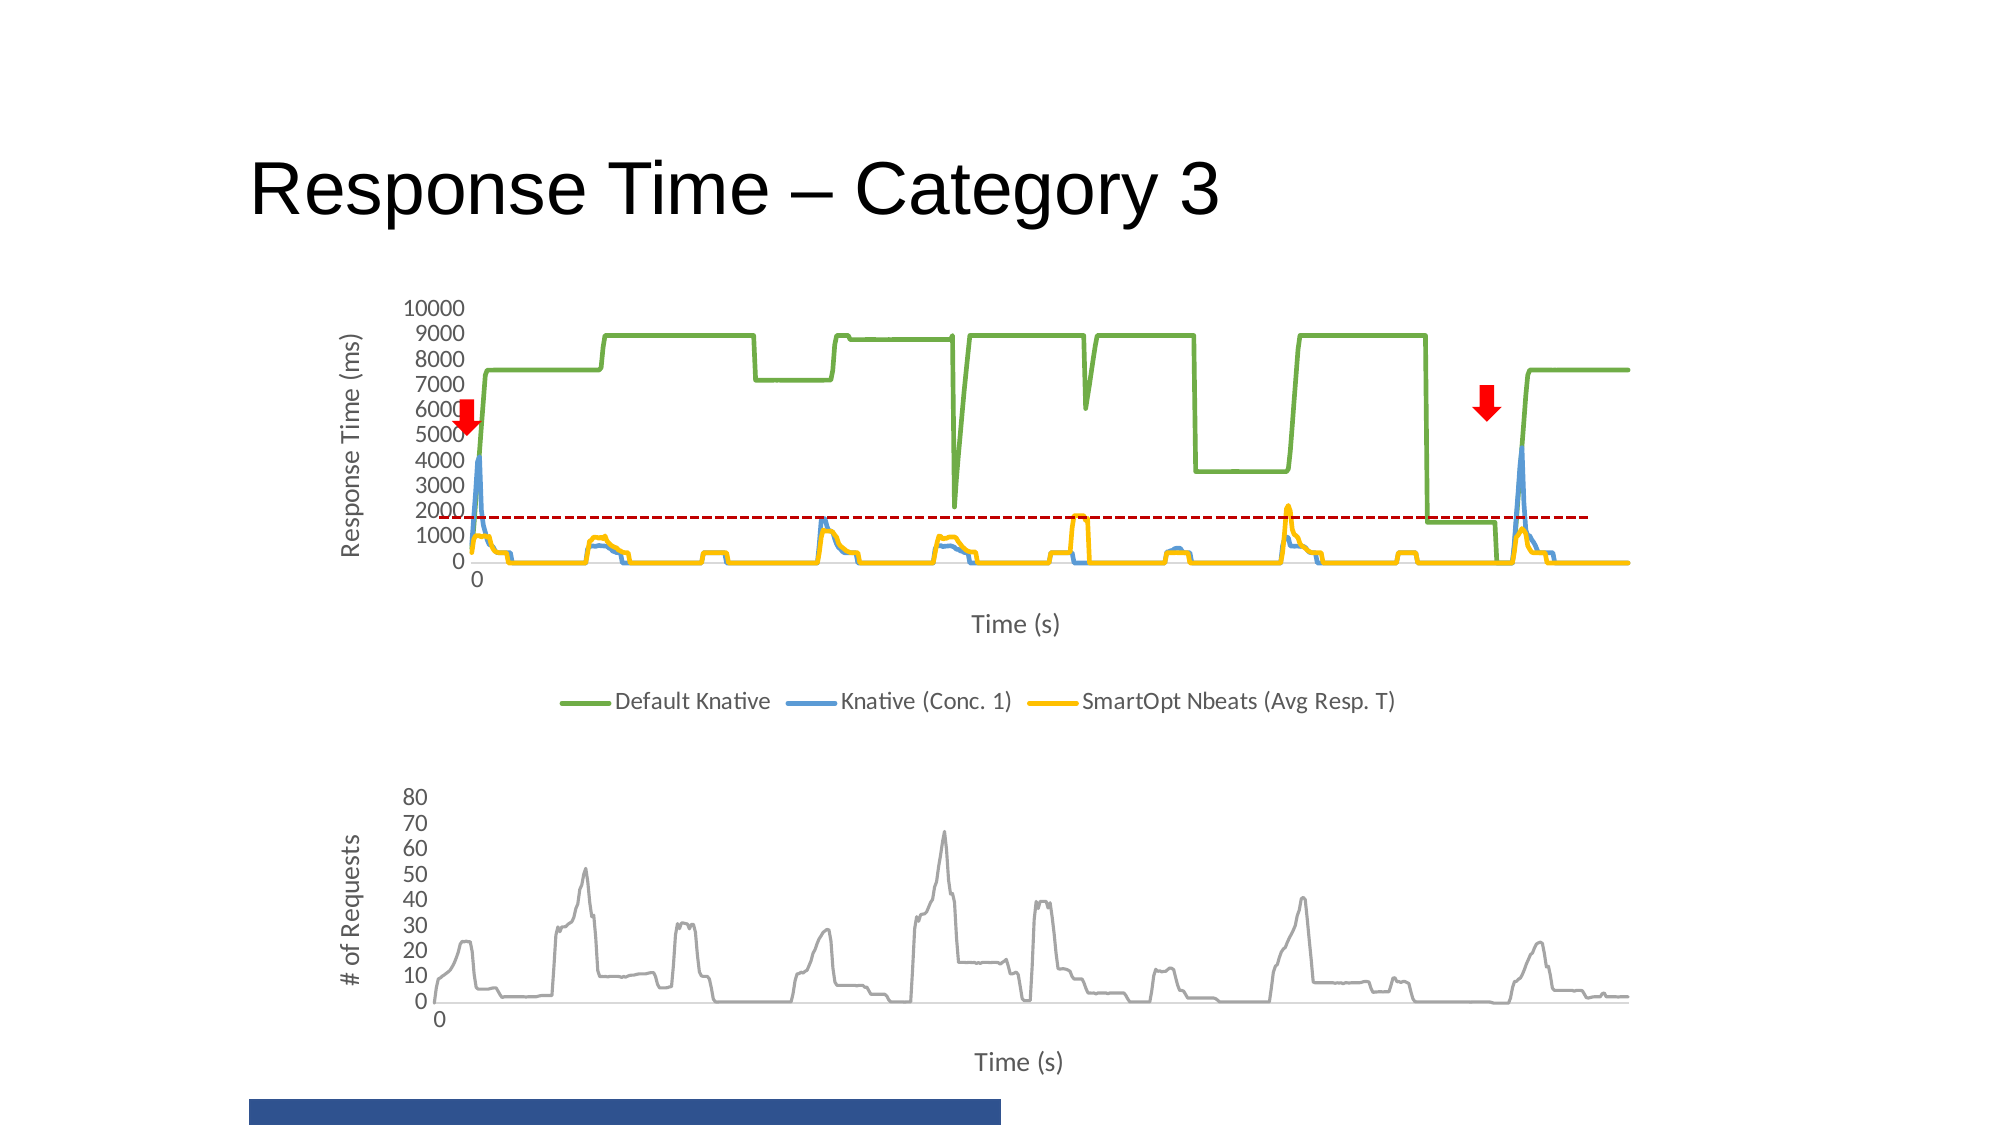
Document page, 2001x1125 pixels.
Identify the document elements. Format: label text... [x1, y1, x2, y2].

chart [302, 780, 1657, 1113]
chart [302, 289, 1657, 722]
title Response Time – Category 3 [249, 163, 1931, 231]
text_box [249, 1099, 1001, 1125]
